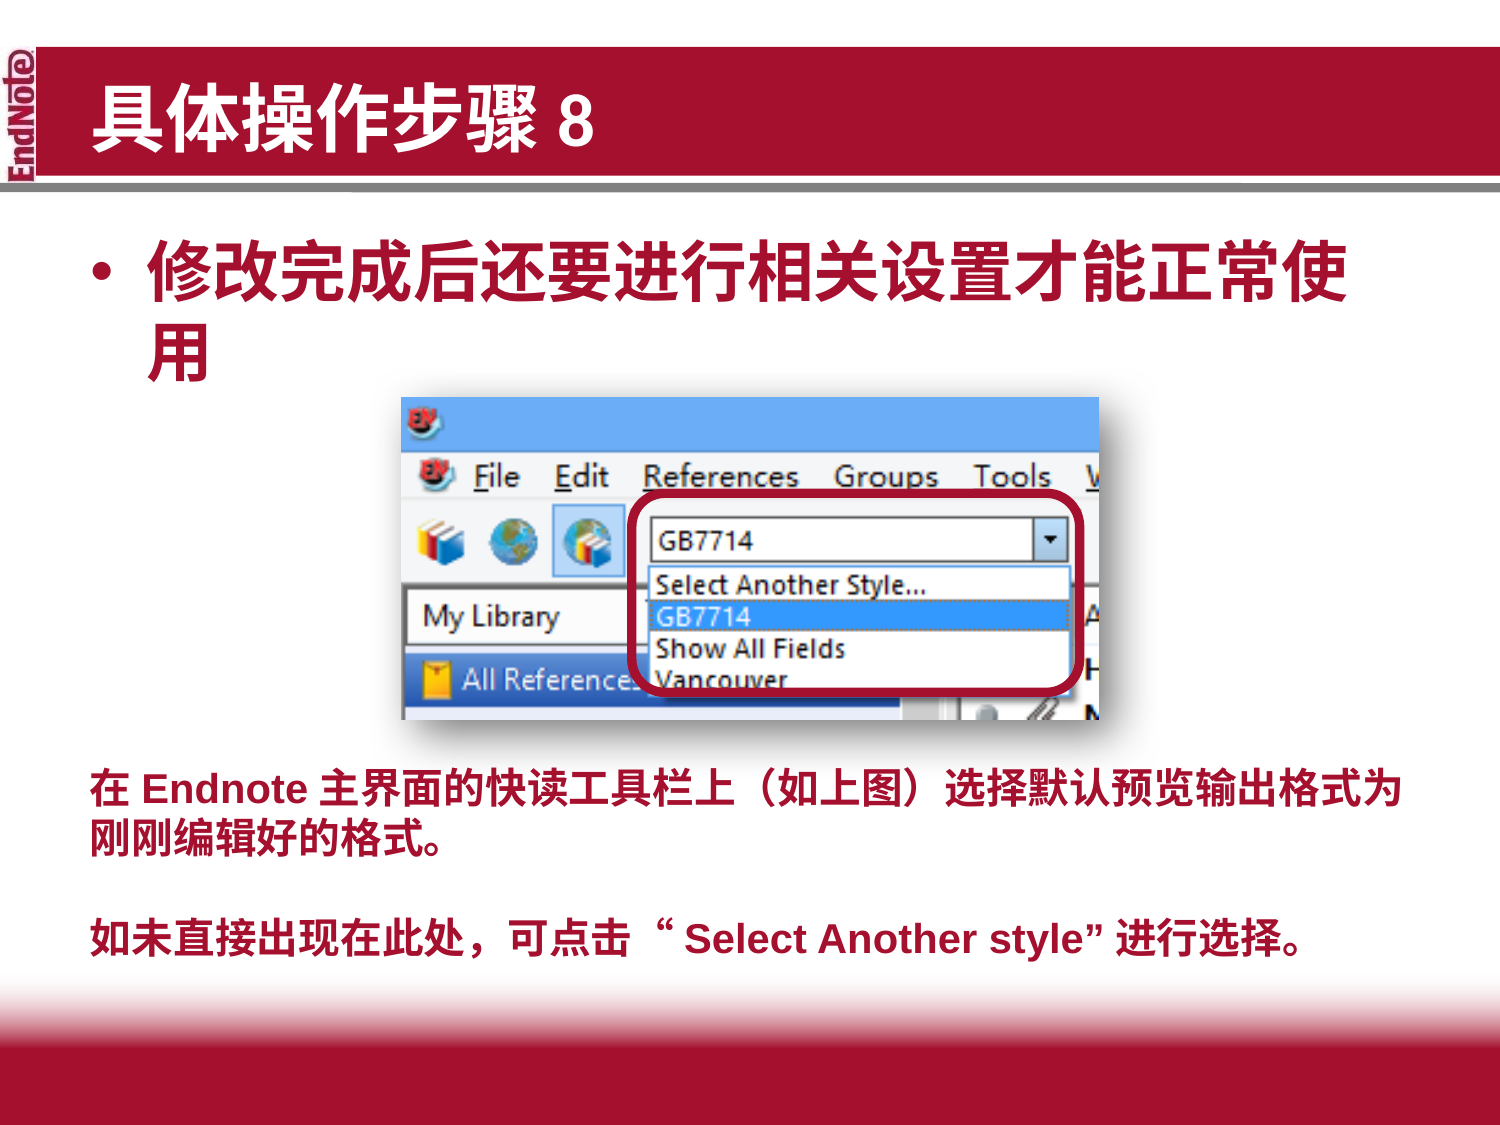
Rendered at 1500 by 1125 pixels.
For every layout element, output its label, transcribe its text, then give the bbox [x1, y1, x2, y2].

text_box 在Endnote主界面的快读工具栏上（如上图）选择默认预览输出格式为刚刚编辑好的格式。 如未直接出现在此处，可点击“Select Another style”进行选择。 [74, 754, 1425, 970]
picture [0, 46, 36, 182]
list 修改完成后还要进行相关设置才能正常使用 [74, 222, 1426, 1006]
picture [401, 396, 1099, 720]
title 具体操作步骤8 [74, 44, 1426, 188]
